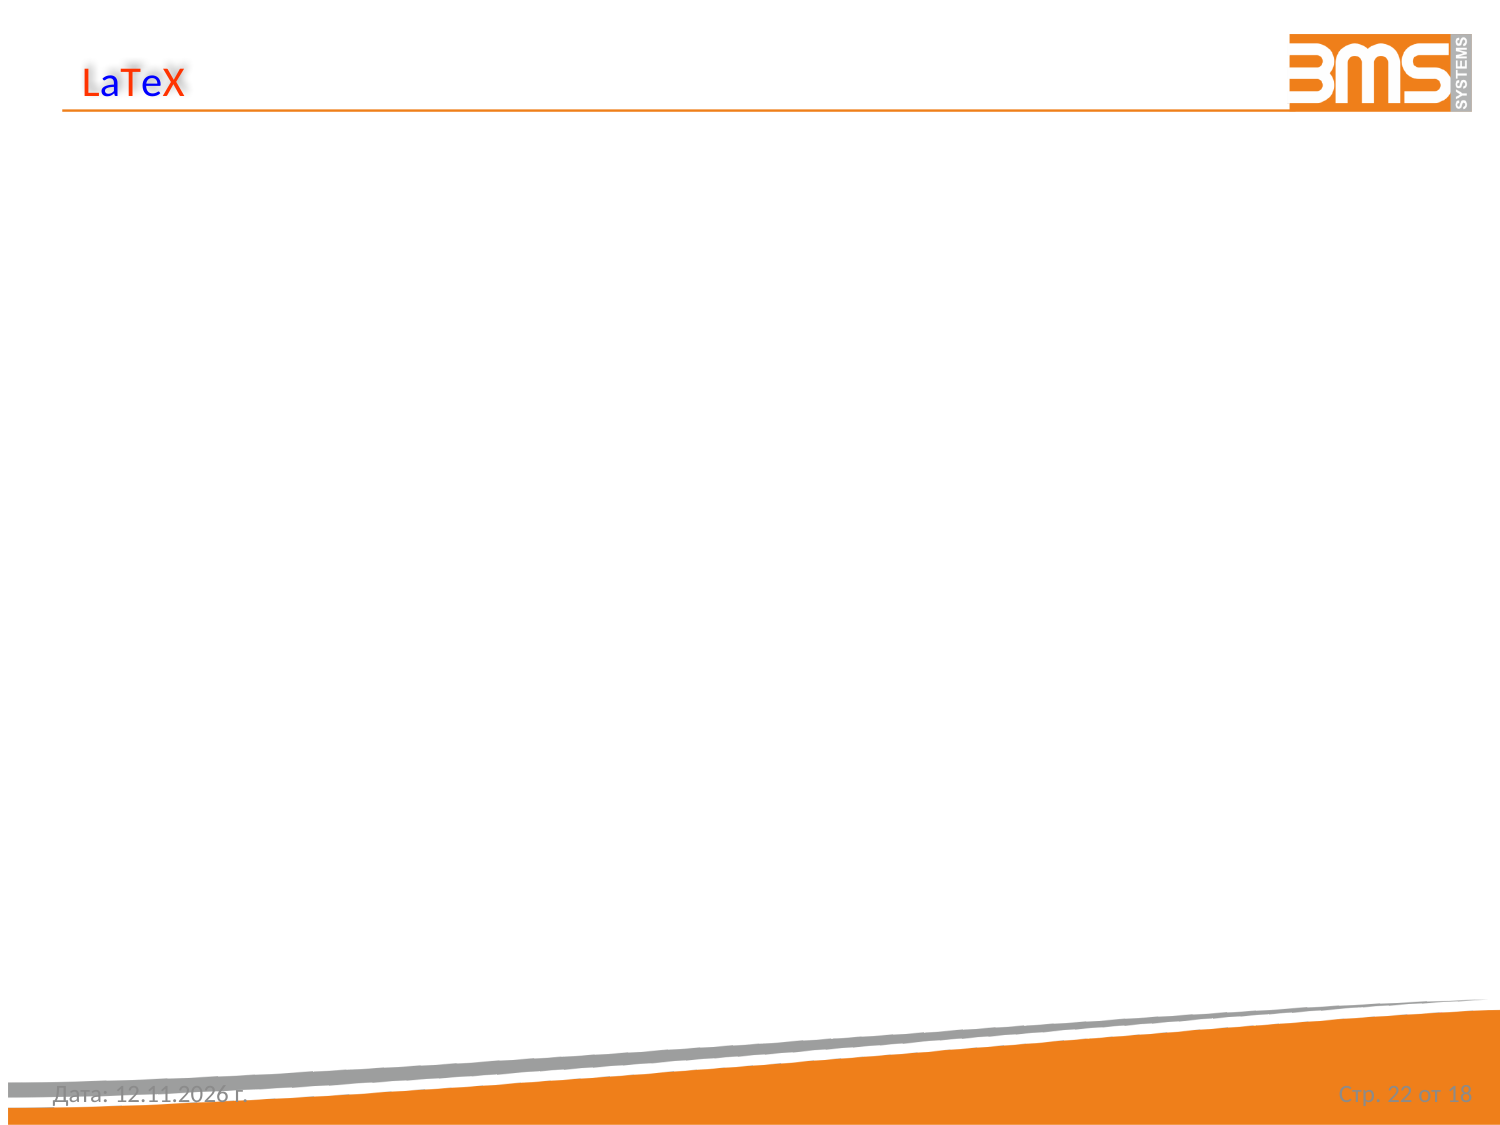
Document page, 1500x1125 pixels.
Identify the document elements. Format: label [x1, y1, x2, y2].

picture [62, 34, 1472, 113]
picture [7, 999, 1500, 1125]
